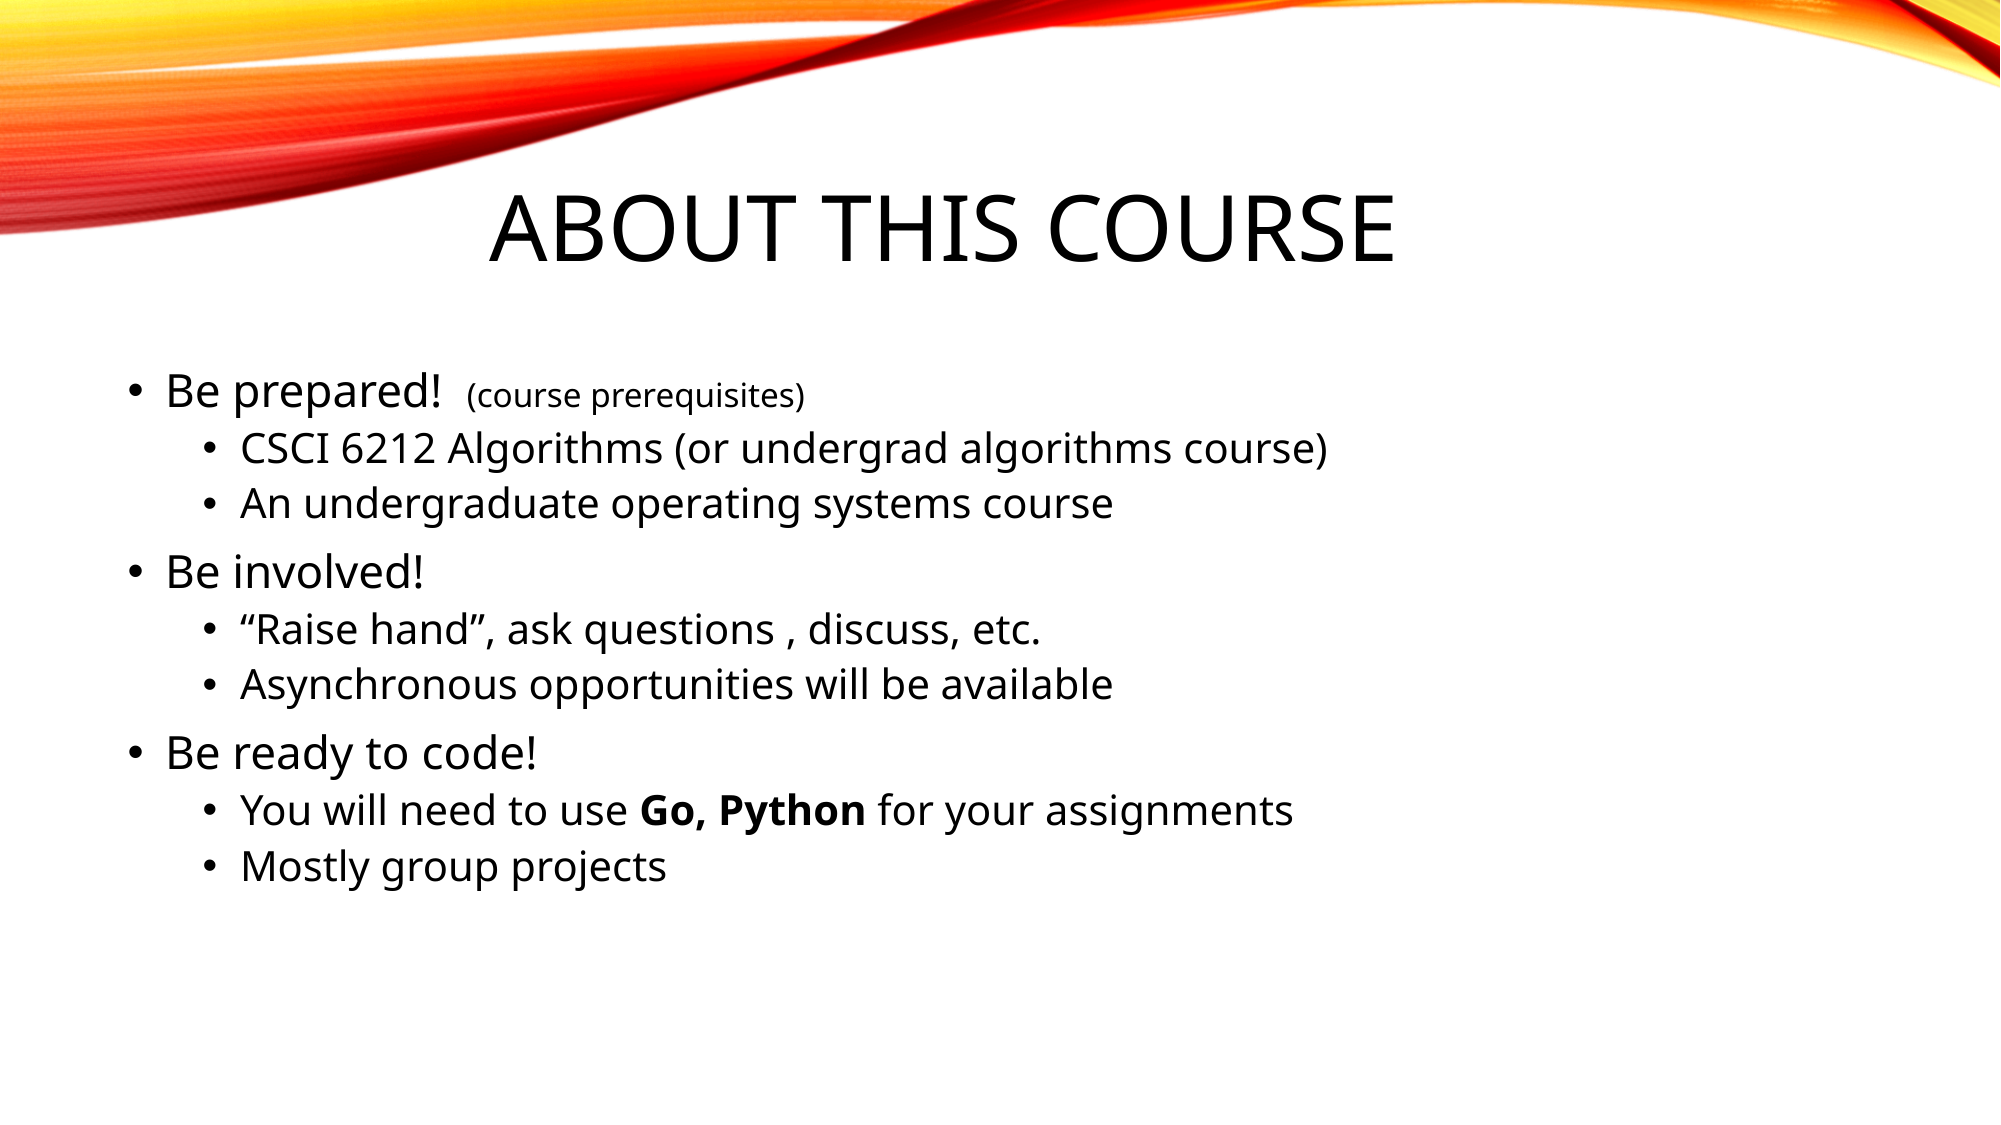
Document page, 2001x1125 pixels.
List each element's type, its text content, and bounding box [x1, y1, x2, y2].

list Be prepared! (course prerequisites) CSCI 6212 Algorithms (or undergrad algorithms course) An undergraduate operating systems course Be involved! “Raise hand”, ask questions , discuss, etc. Asynchronous opportunities will be available Be ready to code! You will need to use Go, Python for your assignments Mostly group projects [112, 360, 1888, 1021]
picture [0, 0, 2000, 237]
title About This Course [474, 125, 1888, 338]
